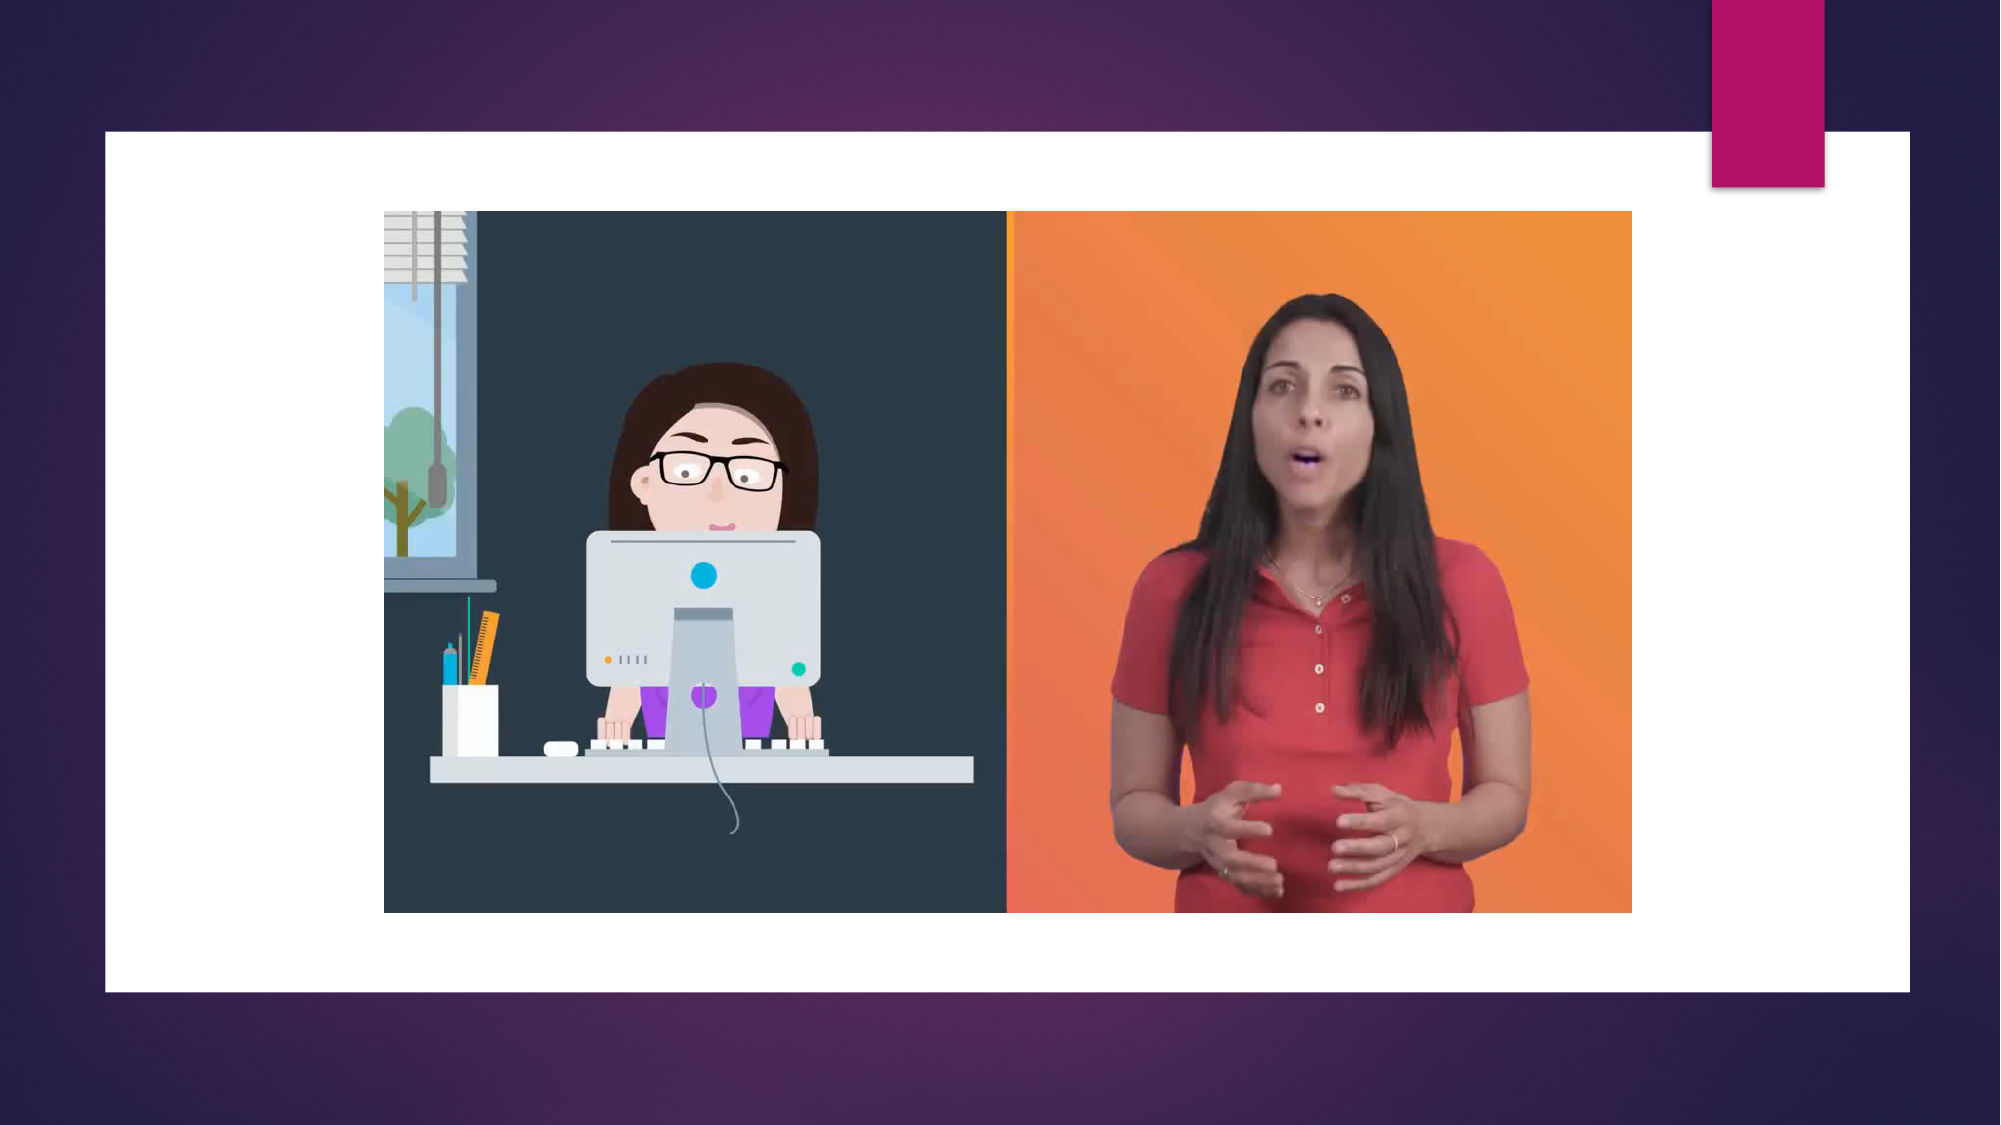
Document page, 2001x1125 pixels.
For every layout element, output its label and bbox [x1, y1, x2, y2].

text_box [1711, 0, 1825, 188]
list [383, 210, 1633, 914]
text_box [104, 130, 1911, 994]
text_box [0, 0, 2000, 1125]
